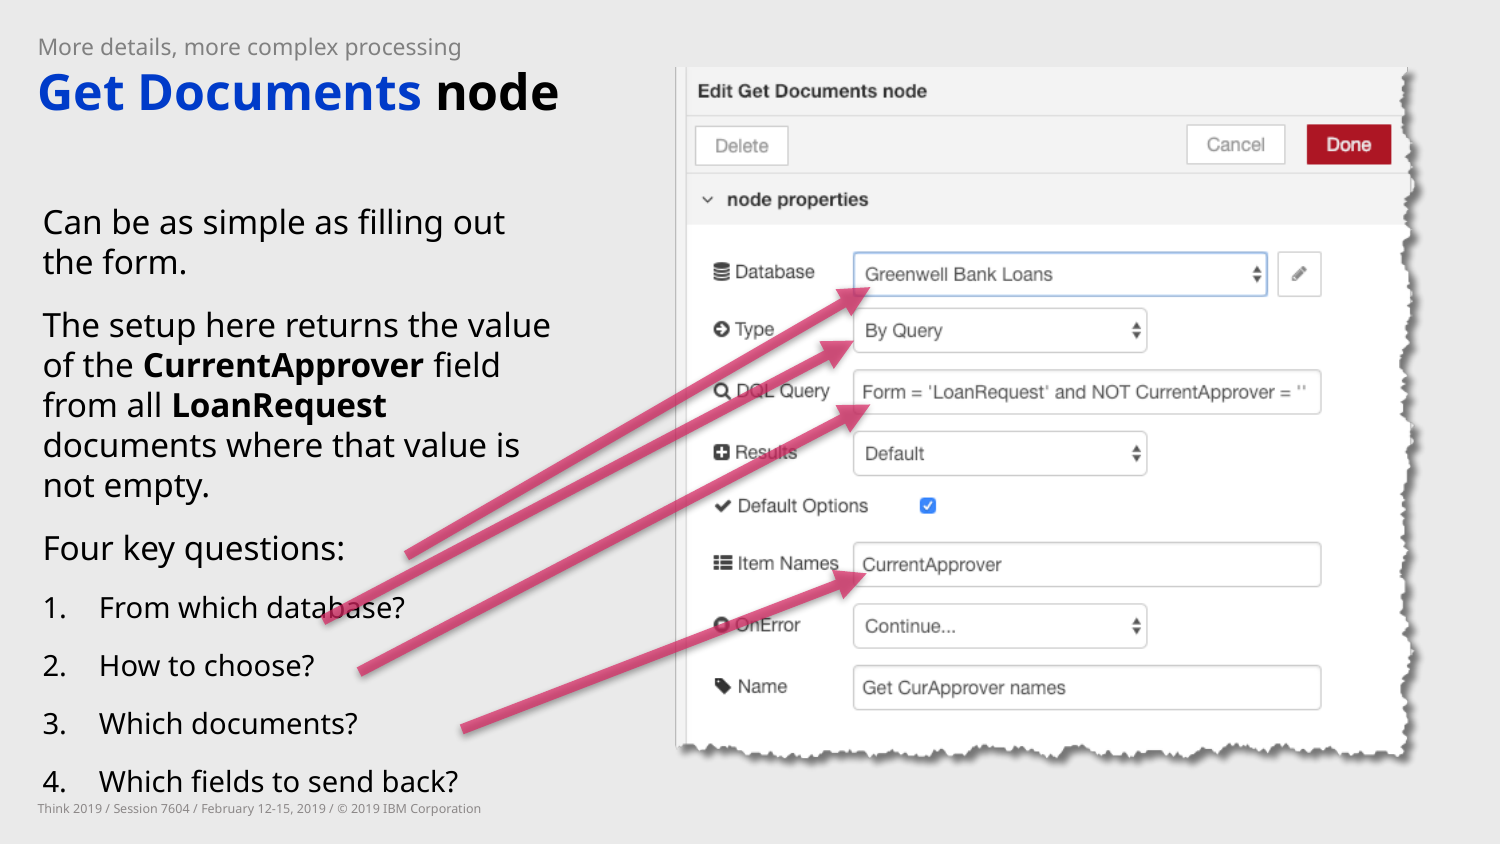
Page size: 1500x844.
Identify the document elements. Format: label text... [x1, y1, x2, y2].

footer Think 2019 / Session 7604 / February 12-15, 2019 / © 2019 IBM Corporation [37, 797, 1088, 820]
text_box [461, 681, 868, 730]
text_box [358, 404, 871, 673]
title Get Documents node [37, 83, 640, 173]
list More details, more complex processing [37, 33, 713, 83]
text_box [406, 286, 871, 404]
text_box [322, 340, 855, 621]
picture [675, 67, 1429, 772]
list Can be as simple as filling out the form. The setup here returns the value of the CurrentApprover field from all LoanRequest documents where that value is not empty. Four key questions: From which database? How to choose? Which documents? Which fields to send back? [42, 201, 559, 772]
